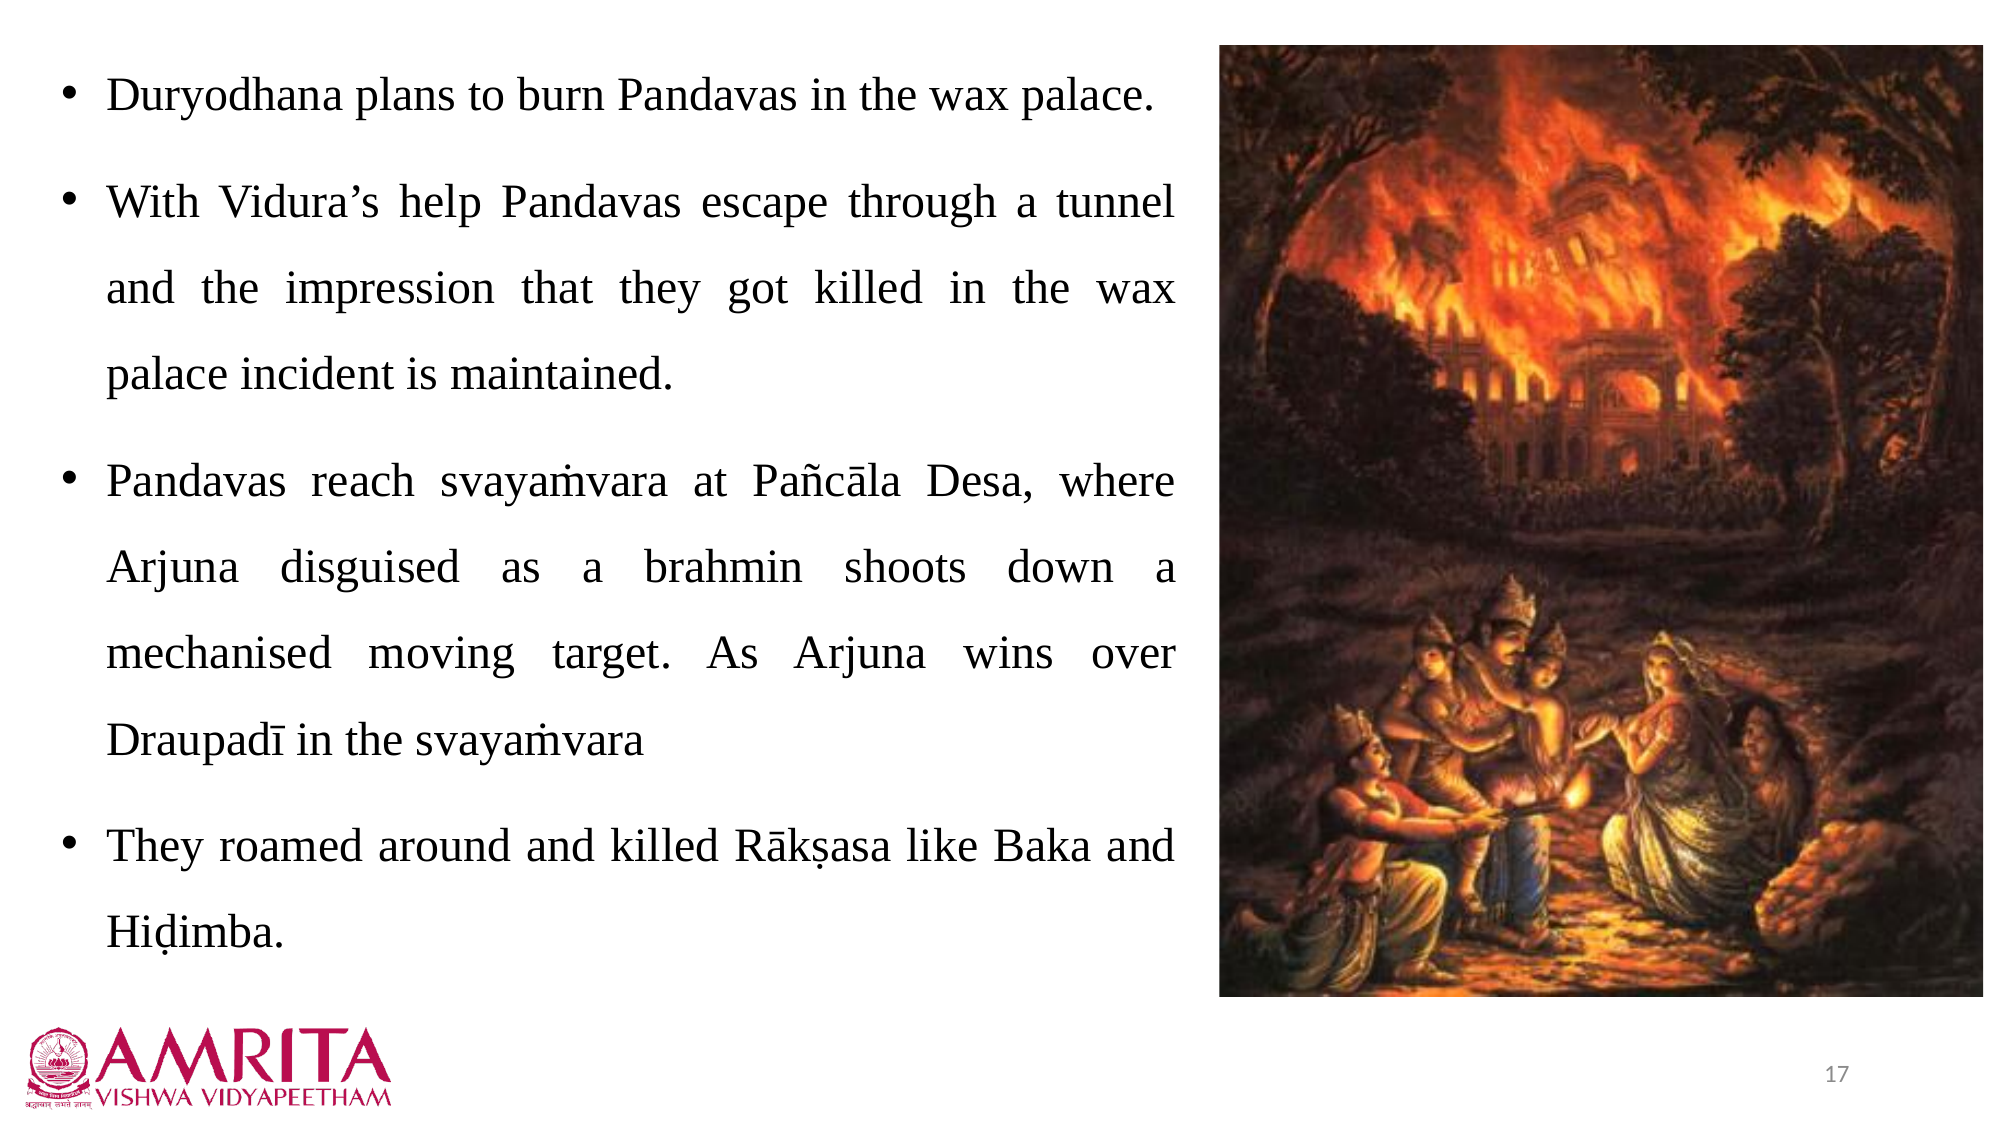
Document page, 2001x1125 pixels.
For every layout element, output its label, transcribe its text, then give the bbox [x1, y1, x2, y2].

picture [1219, 45, 1984, 997]
text_box Duryodhana plans to burn Pandavas in the wax palace. With Vidura’s help Pandavas escape through a tunnel and the impression that they got killed in the wax palace incident is maintained. Pandavas reach svayaṁvara at Pañcāla Desa, where Arjuna disguised as a brahmin shoots down a mechanised moving target. As Arjuna wins over Draupadī in the svayaṁvara They roamed around and killed Rākṣasa like Baka and Hiḍimba. [46, 26, 1193, 1025]
slide_number 17 [1414, 1042, 1865, 1103]
picture [18, 996, 416, 1125]
